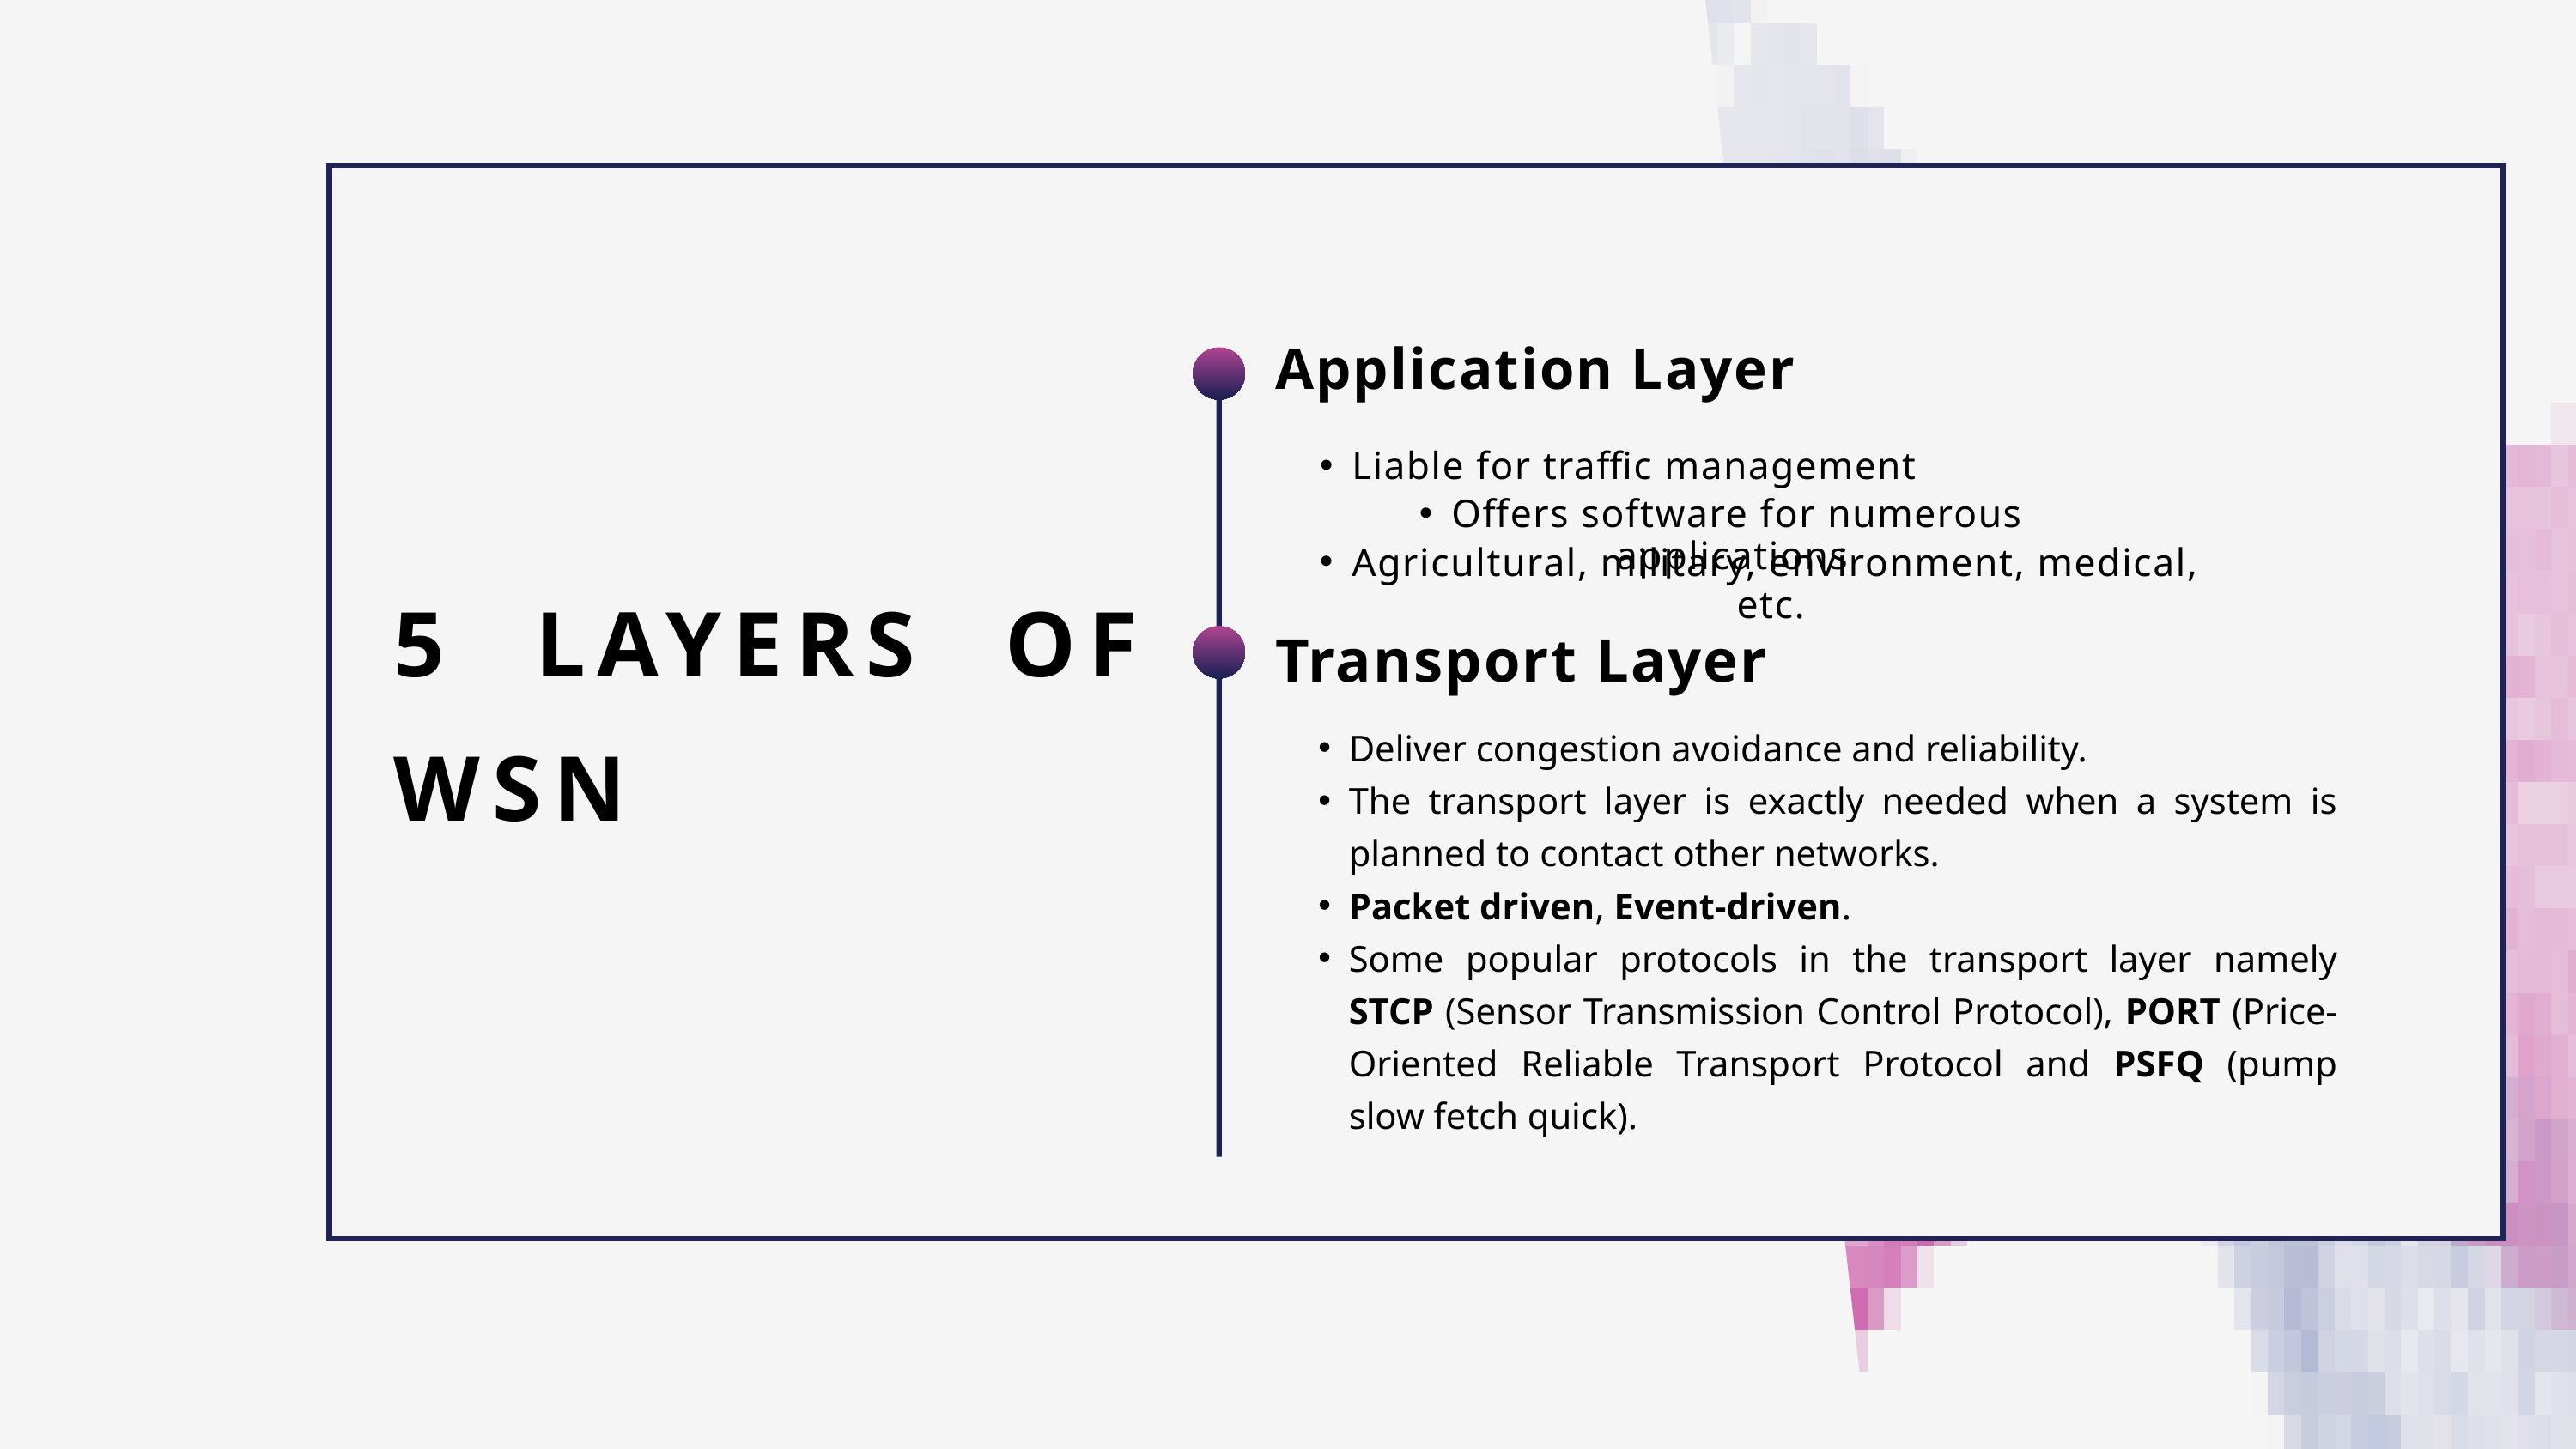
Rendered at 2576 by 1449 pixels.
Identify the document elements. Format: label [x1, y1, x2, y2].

text_box [1193, 626, 1246, 679]
text_box [329, 166, 2504, 1240]
text_box [1705, 0, 2576, 1449]
text_box [1193, 347, 1246, 400]
